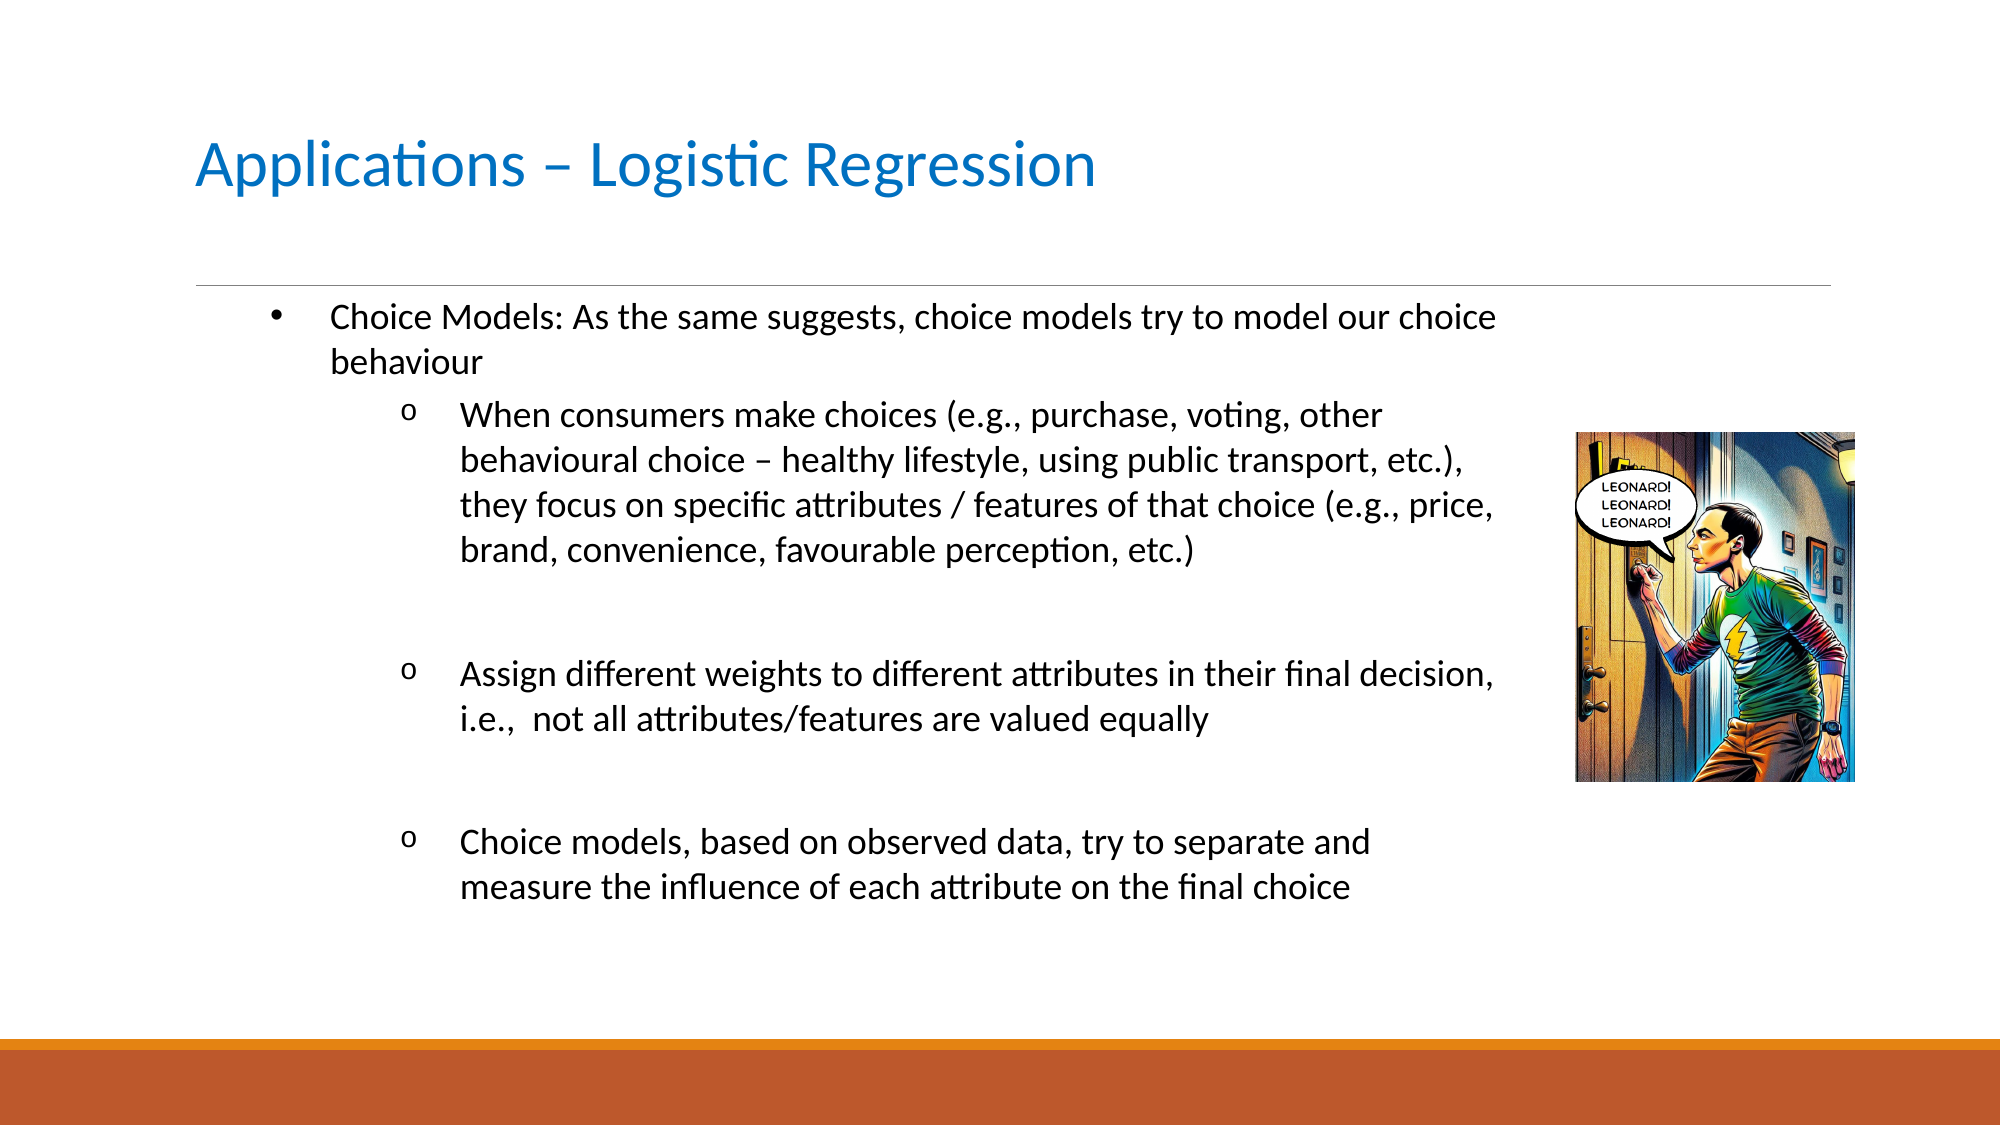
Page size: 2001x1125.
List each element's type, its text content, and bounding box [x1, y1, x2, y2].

title Applications – Logistic Regression [180, 47, 1830, 285]
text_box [1575, 432, 1856, 783]
list Choice Models: As the same suggests, choice models try to model our choice behaviour When consumers make choices (e.g., purchase, voting, other behavioural choice – healthy lifestyle, using public transport, etc.), they focus on specific attributes / features of that choice (e.g., price, brand, convenience, favourable perception, etc.) Assign different weights to different attributes in their final decision, i.e., not all attributes/features are valued equally Choice models, based on observed data, try to separate and measure the influence of each attribute on the final choice [180, 284, 1511, 1034]
